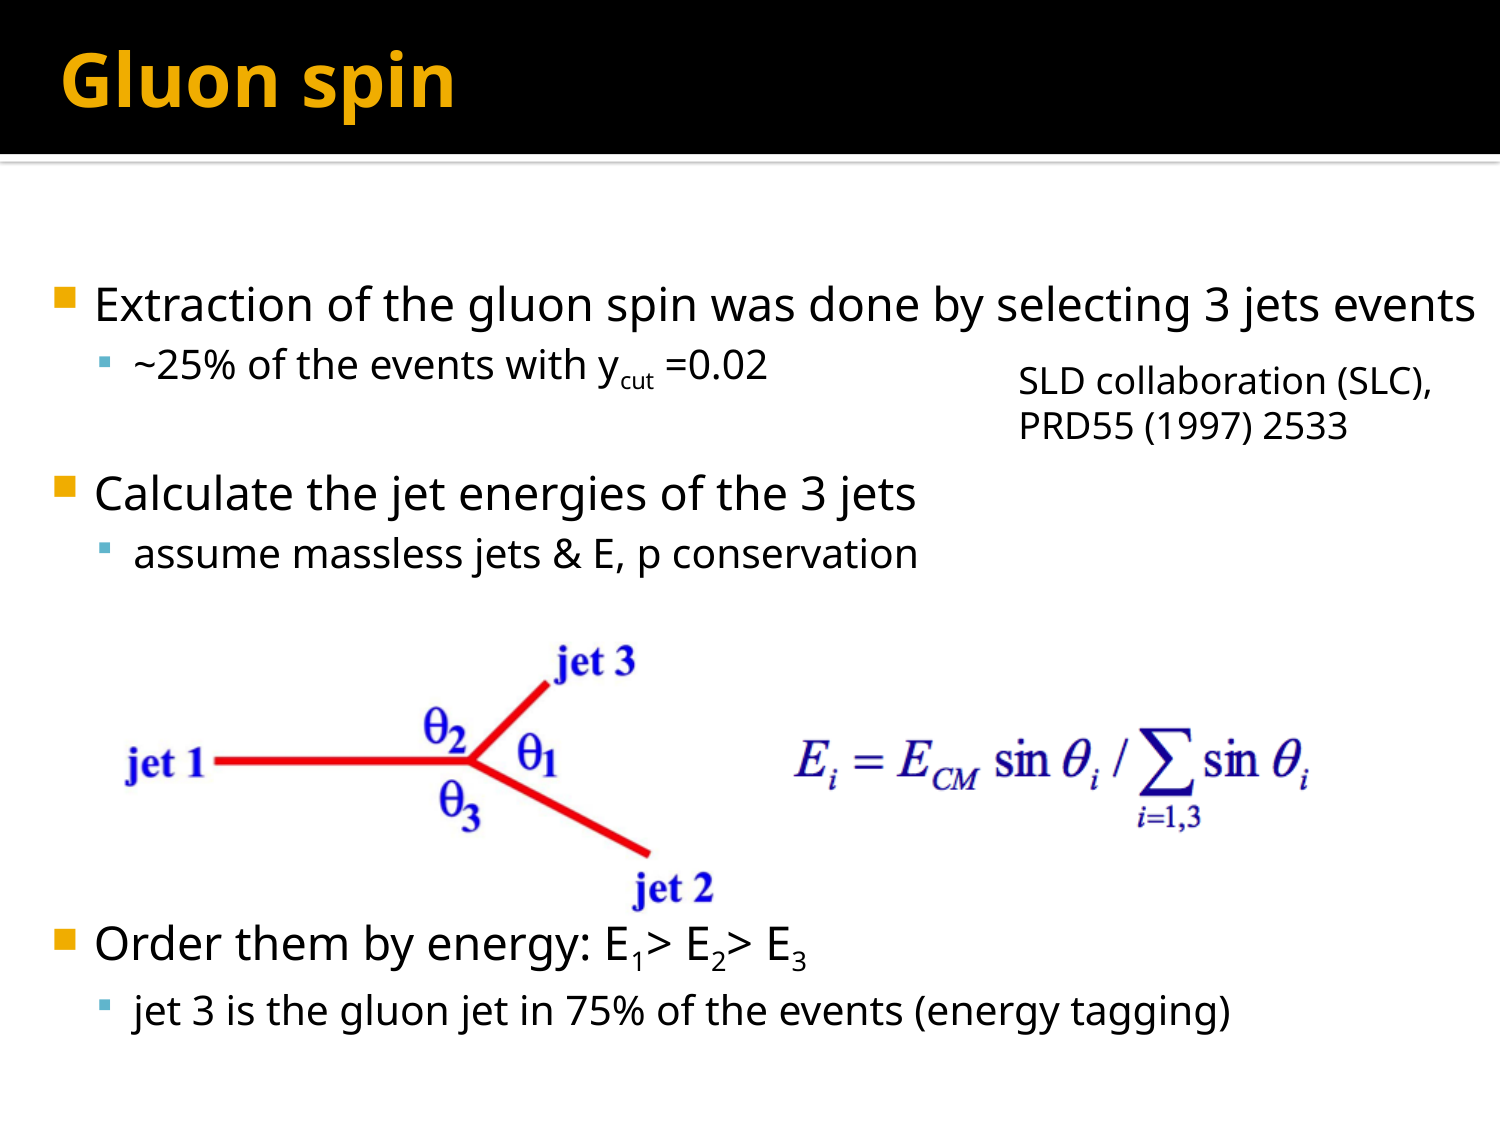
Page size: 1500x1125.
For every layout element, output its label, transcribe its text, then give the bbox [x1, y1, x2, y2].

text_box SLD collaboration (SLC), PRD55 (1997) 2533 [1003, 349, 1500, 455]
title Gluon spin [44, 0, 1467, 155]
list Extraction of the gluon spin was done by selecting 3 jets events ~25% of the events with ycut =0.02 Calculate the jet energies of the 3 jets assume massless jets & E, p conservation Order them by energy: E1> E2> E3 jet 3 is the gluon jet in 75% of the events (energy tagging) [25, 259, 1500, 1073]
picture [113, 639, 1325, 923]
